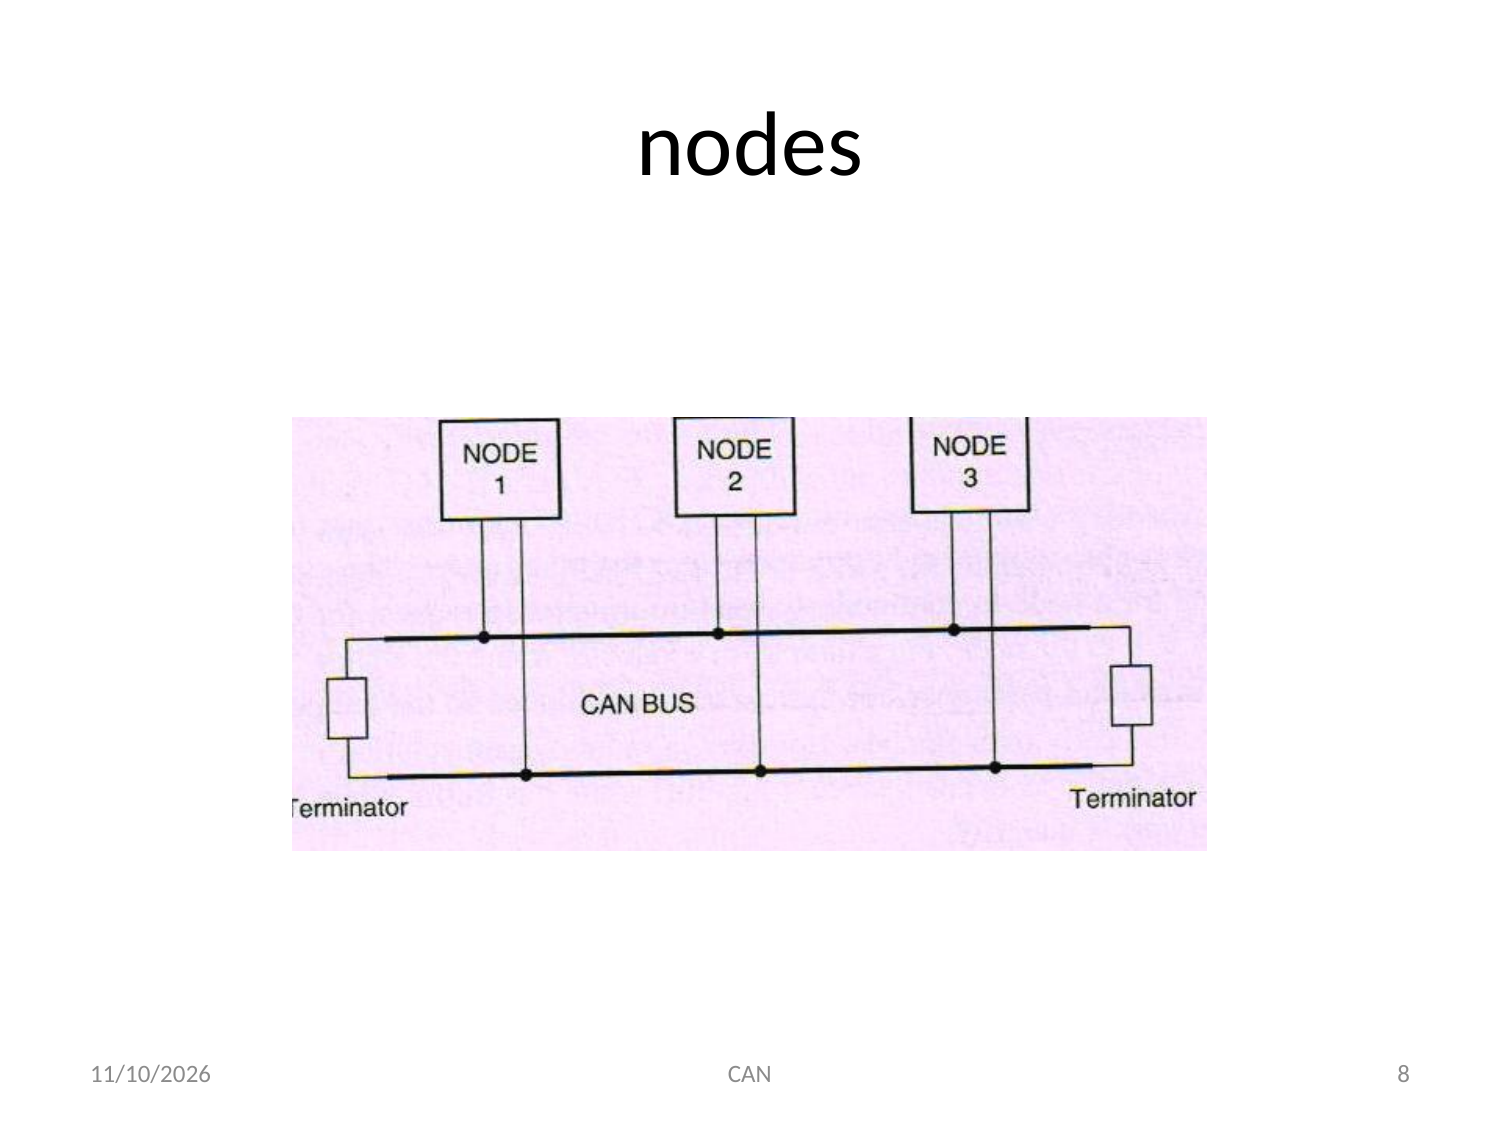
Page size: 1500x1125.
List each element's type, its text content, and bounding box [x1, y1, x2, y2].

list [292, 417, 1208, 851]
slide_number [75, 1042, 425, 1103]
footer CAN [512, 1042, 988, 1103]
slide_number 8 [1074, 1042, 1425, 1103]
title nodes [75, 45, 1425, 233]
